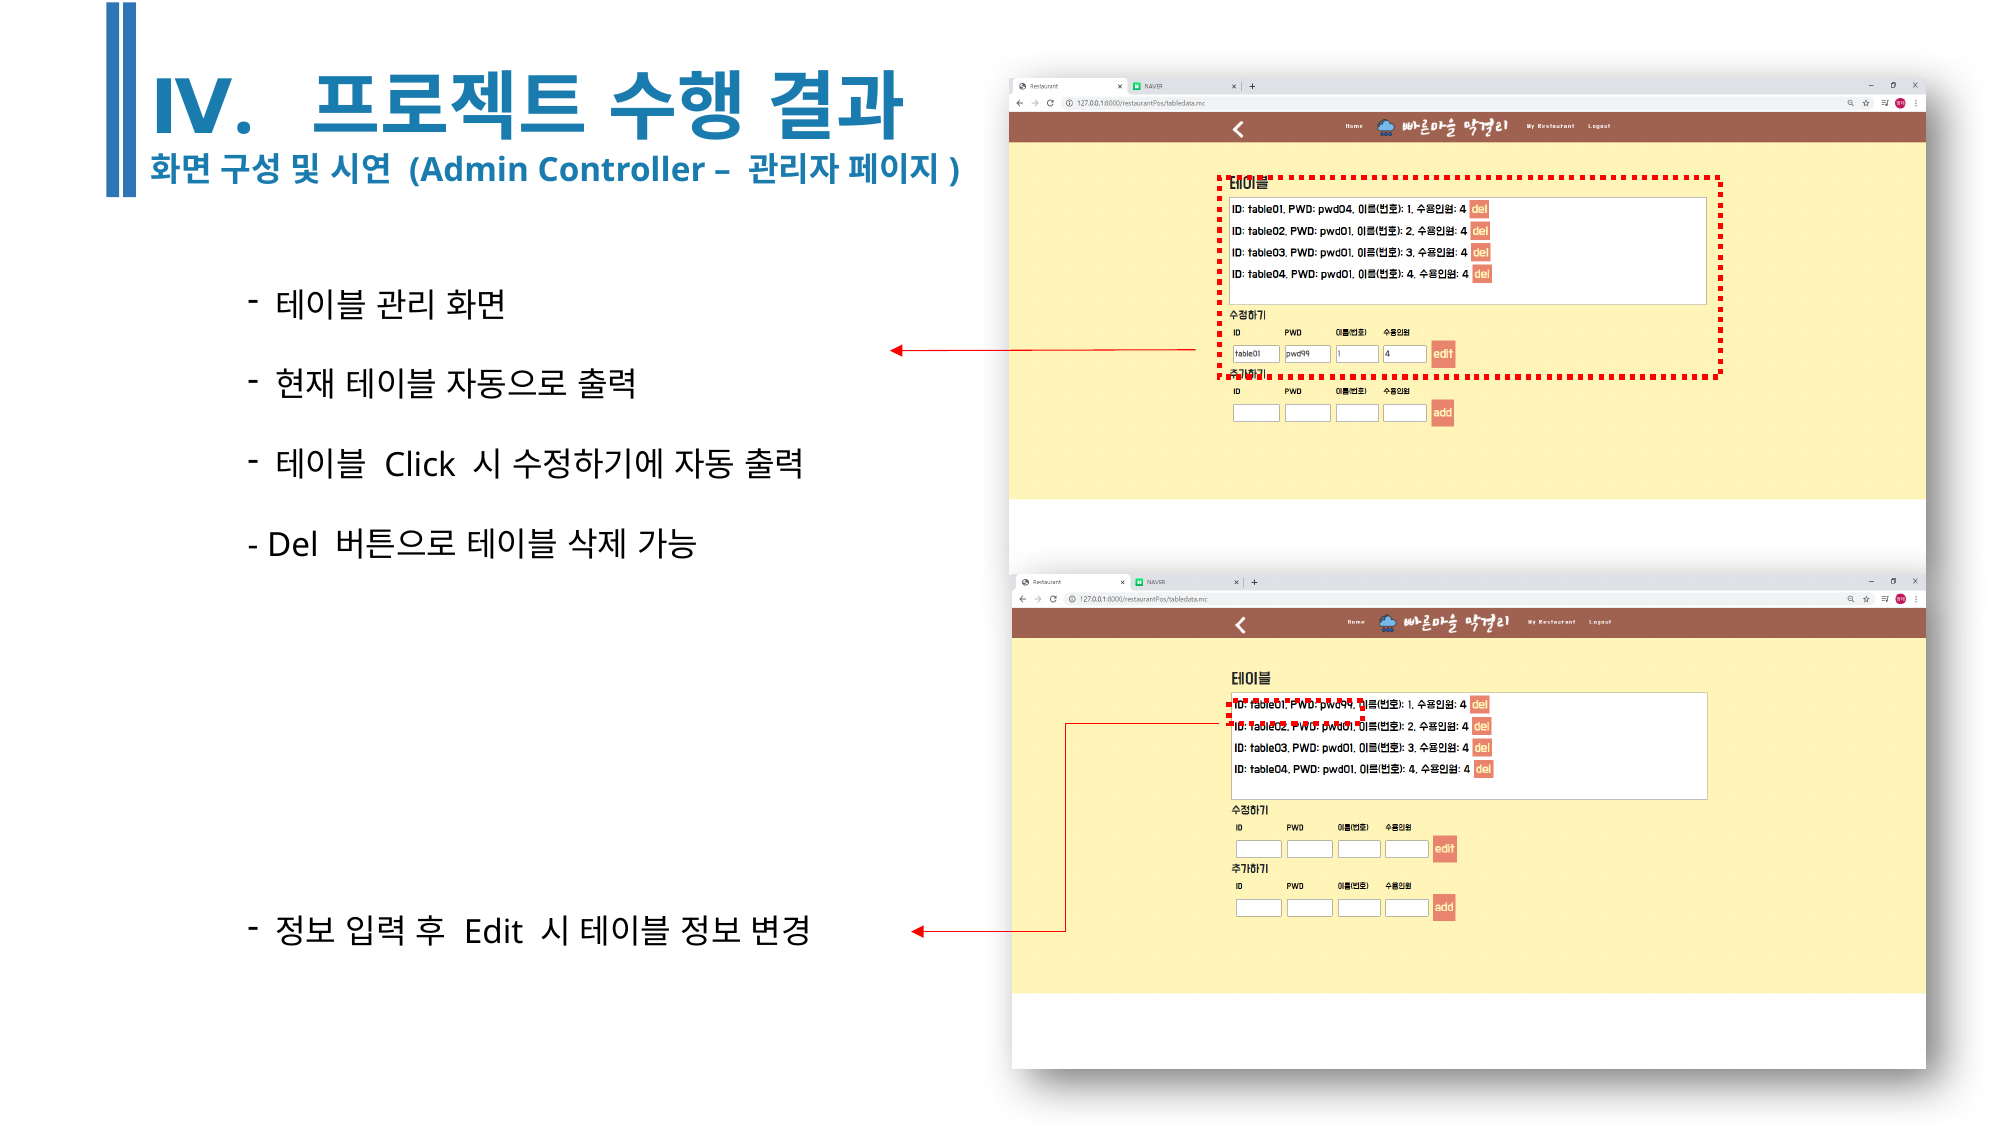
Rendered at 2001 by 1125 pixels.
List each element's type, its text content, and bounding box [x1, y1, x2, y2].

text_box 정보 입력 후 Edit 시 테이블 정보 변경 [232, 903, 1010, 958]
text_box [106, 2, 136, 198]
text_box 테이블 관리 화면 현재 테이블 자동으로 출력 테이블 Click 시 수정하기에 자동 출력 - Del 버튼으로 테이블 삭제 가능 [232, 276, 912, 571]
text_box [911, 723, 1220, 932]
text_box Ⅳ. 프로젝트 수행 결과 화면 구성 및 시연 (Admin Controller – 관리자 페이지) [136, 50, 1252, 196]
picture [1009, 78, 1926, 1069]
